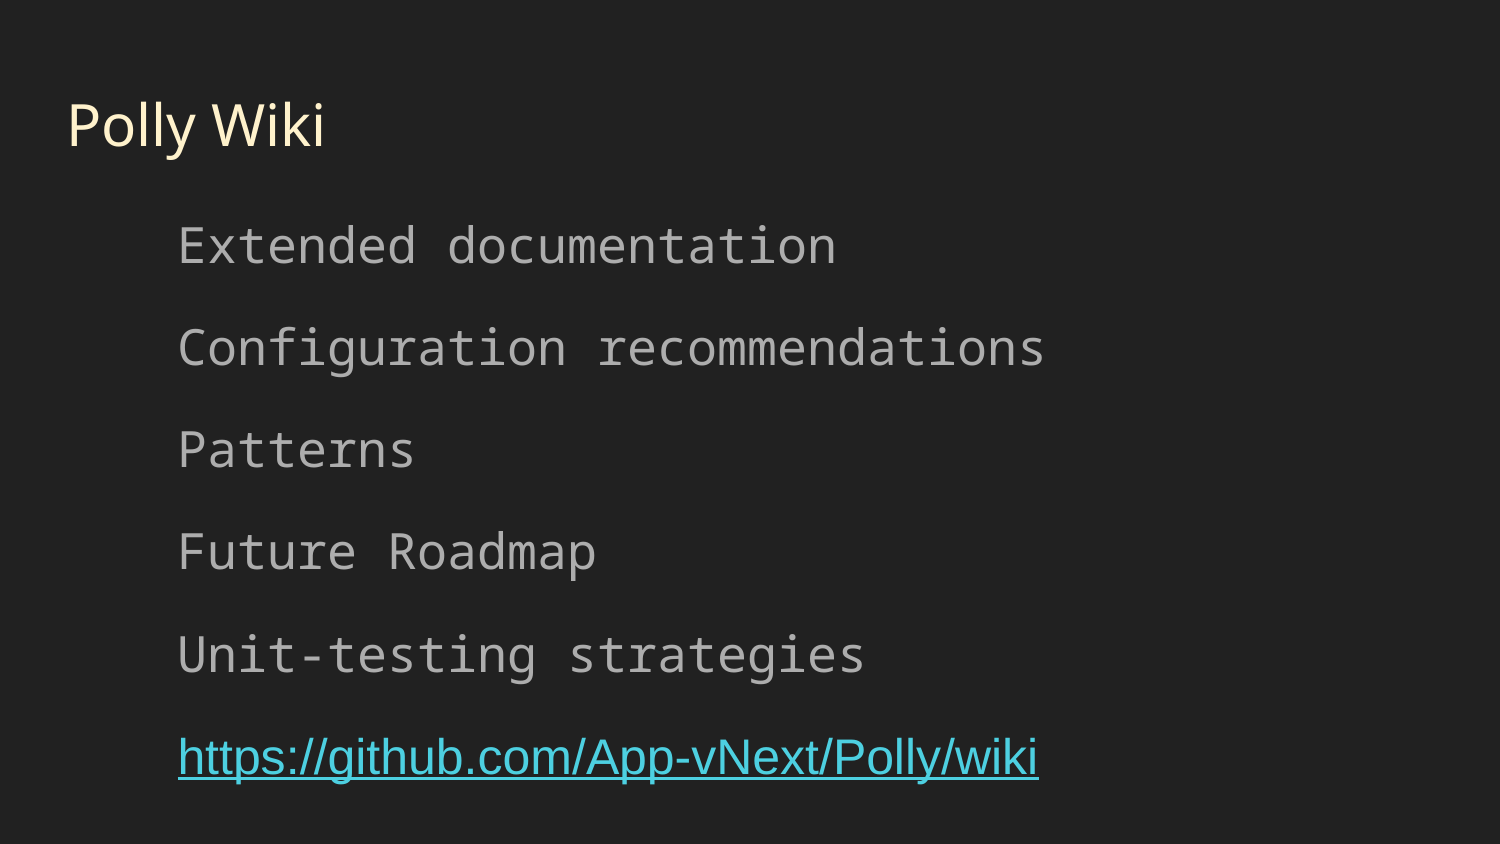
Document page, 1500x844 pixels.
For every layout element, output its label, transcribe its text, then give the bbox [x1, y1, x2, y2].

list Extended documentation Configuration recommendations Patterns Future Roadmap Unit-testing strategies https://github.com/App-vNext/Polly/wiki [162, 189, 1449, 750]
title Polly Wiki [51, 72, 1449, 167]
